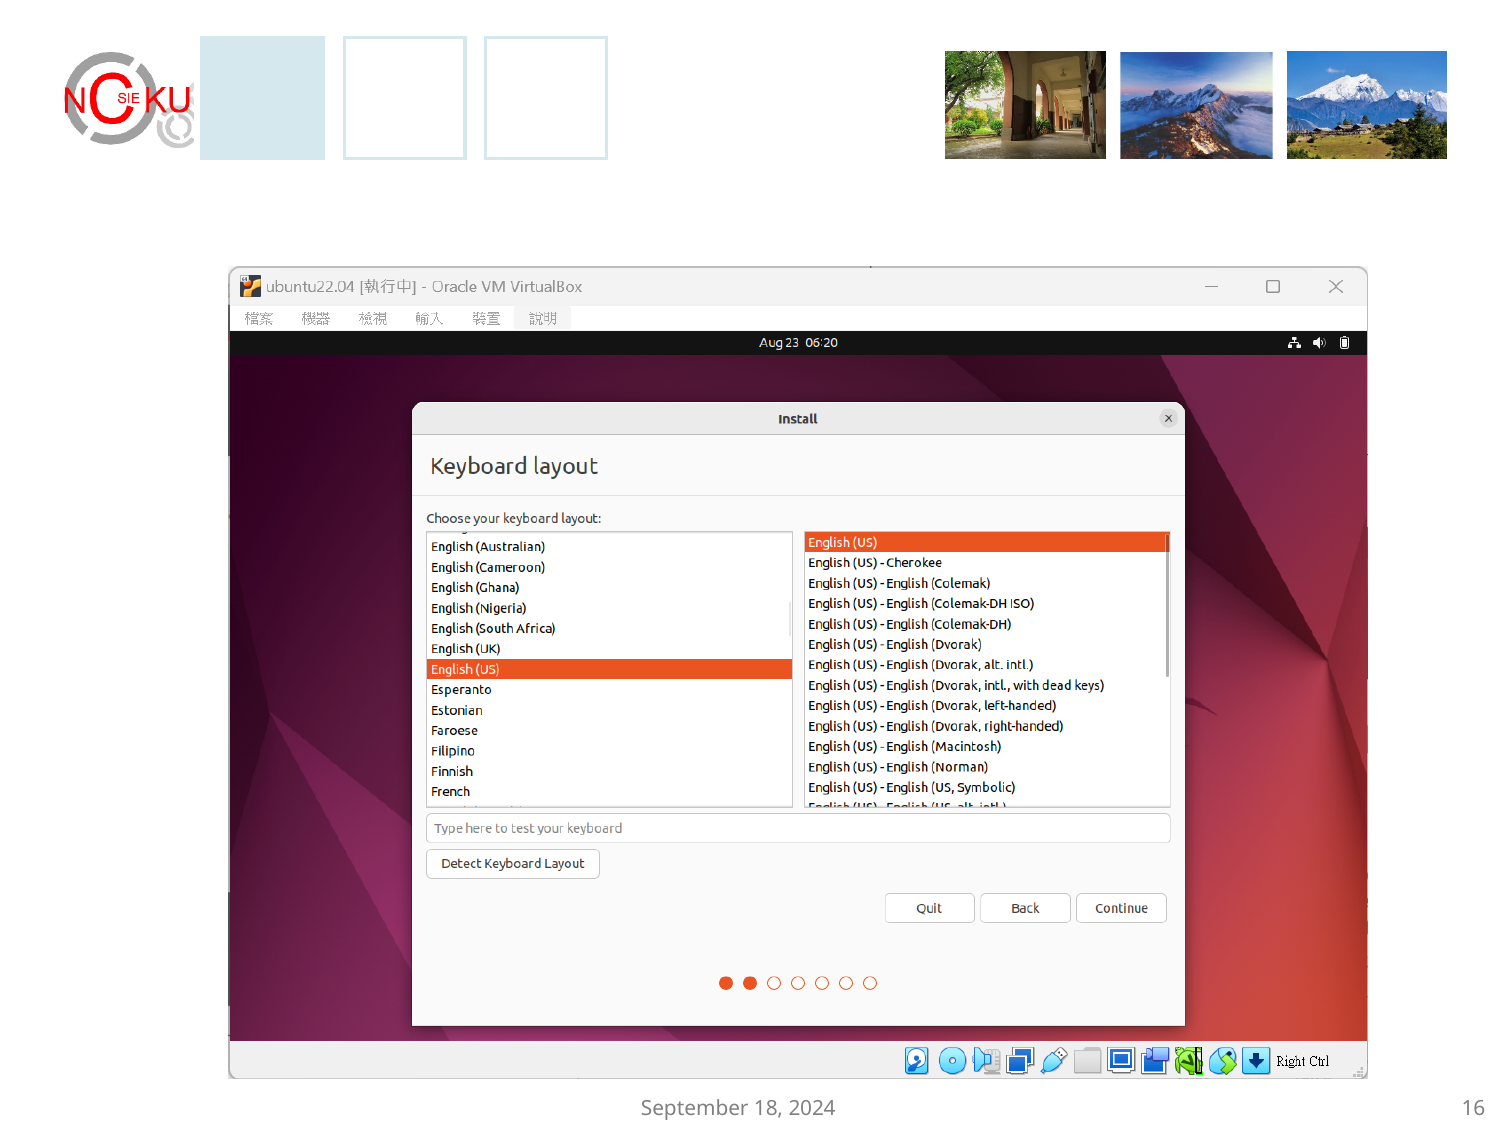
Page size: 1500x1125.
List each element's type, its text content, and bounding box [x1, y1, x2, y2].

picture [1120, 52, 1273, 159]
slide_number 16 [1423, 1087, 1500, 1125]
picture [228, 265, 1368, 1079]
picture [945, 51, 1106, 159]
picture [59, 37, 194, 161]
picture [1287, 51, 1447, 159]
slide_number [625, 1087, 875, 1125]
